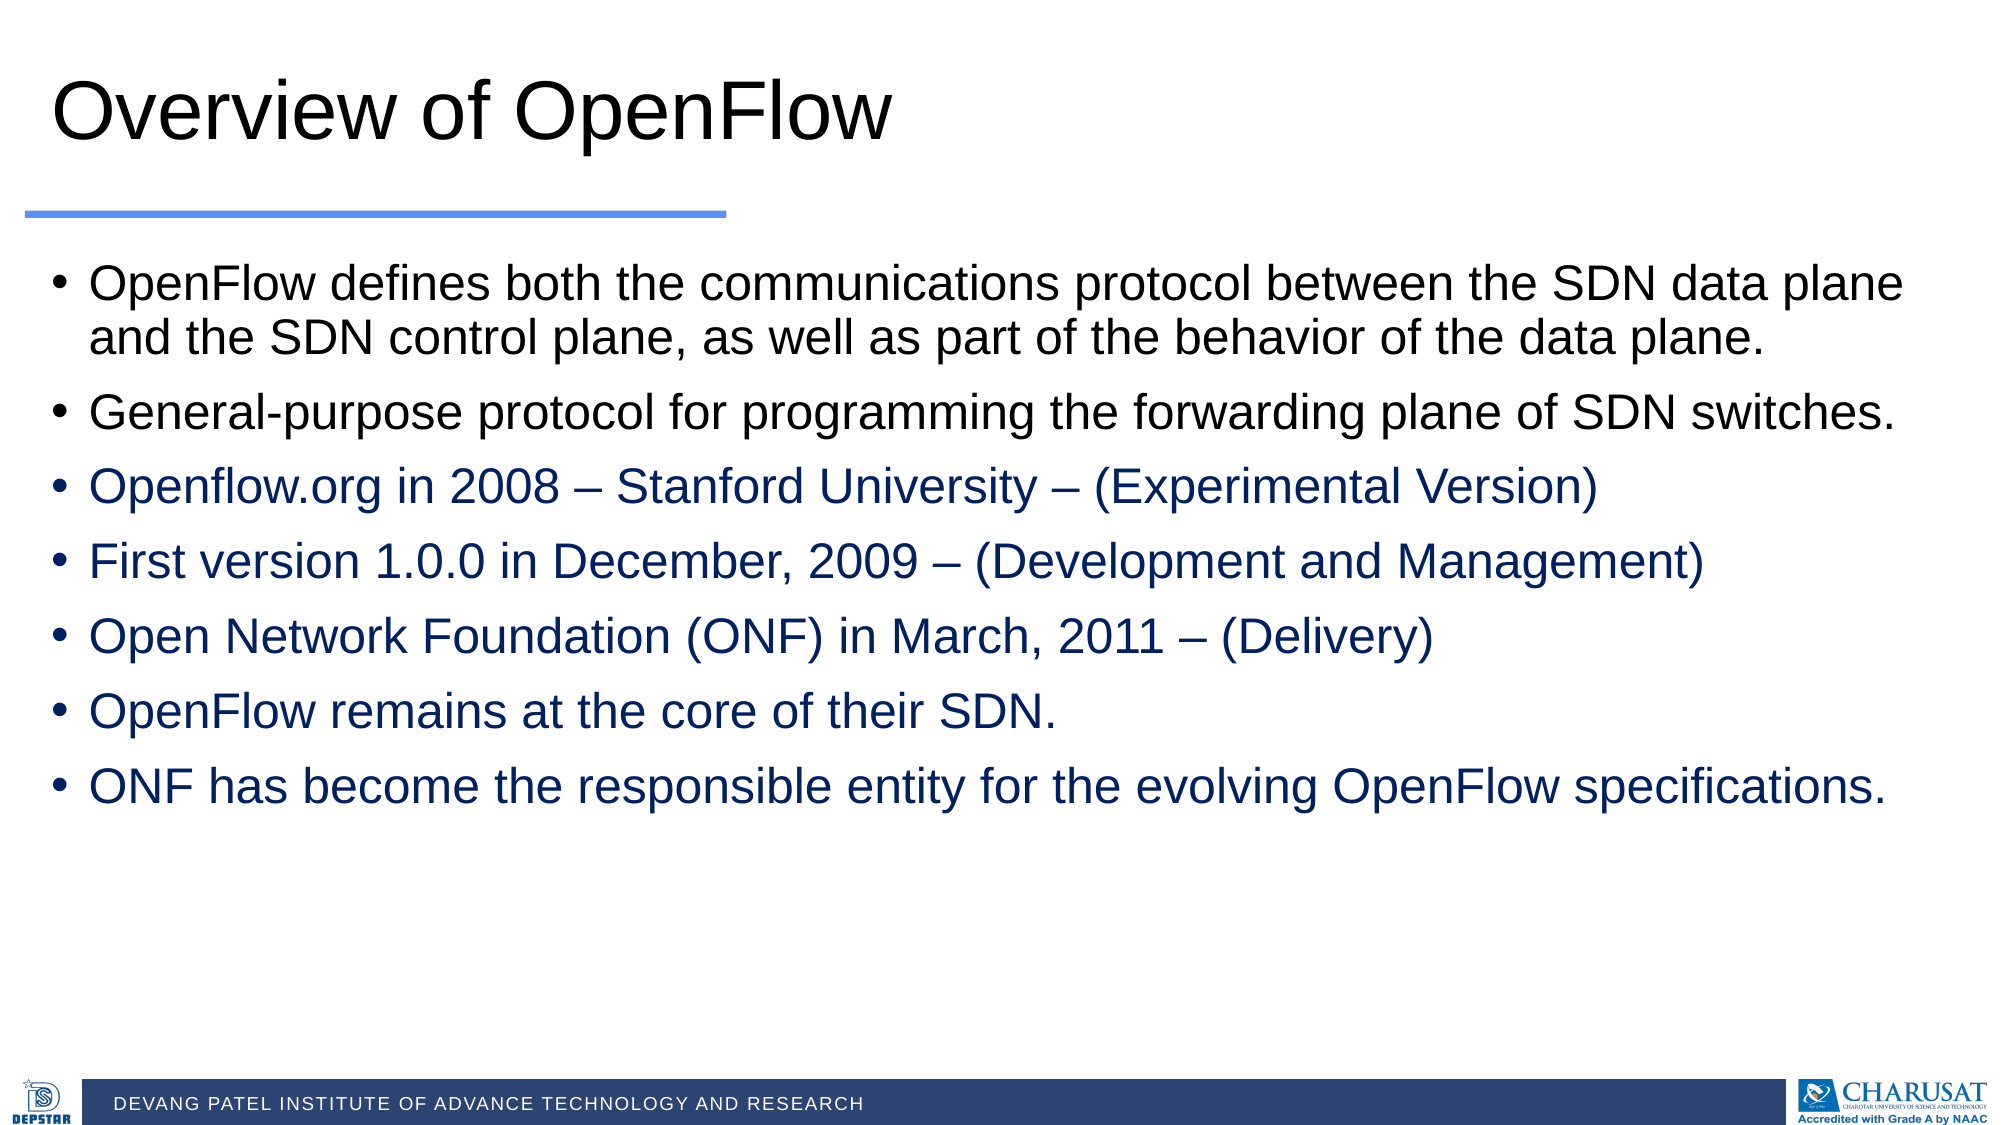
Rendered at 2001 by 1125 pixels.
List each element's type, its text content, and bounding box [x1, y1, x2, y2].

picture [12, 1079, 71, 1124]
list Overview of OpenFlow [36, 60, 1966, 166]
picture [1798, 1079, 1987, 1125]
list OpenFlow defines both the communications protocol between the SDN data plane and the SDN control plane, as well as part of the behavior of the data plane. General-purpose protocol for programming the forwarding plane of SDN switches. Openflow.org in 2008 – Stanford University – (Experimental Version) First version 1.0.0 in December, 2009 – (Development and Management) Open Network Foundation (ONF) in March, 2011 – (Delivery) OpenFlow remains at the core of their SDN. ONF has become the responsible entity for the evolving OpenFlow specifications. [36, 249, 1966, 1023]
